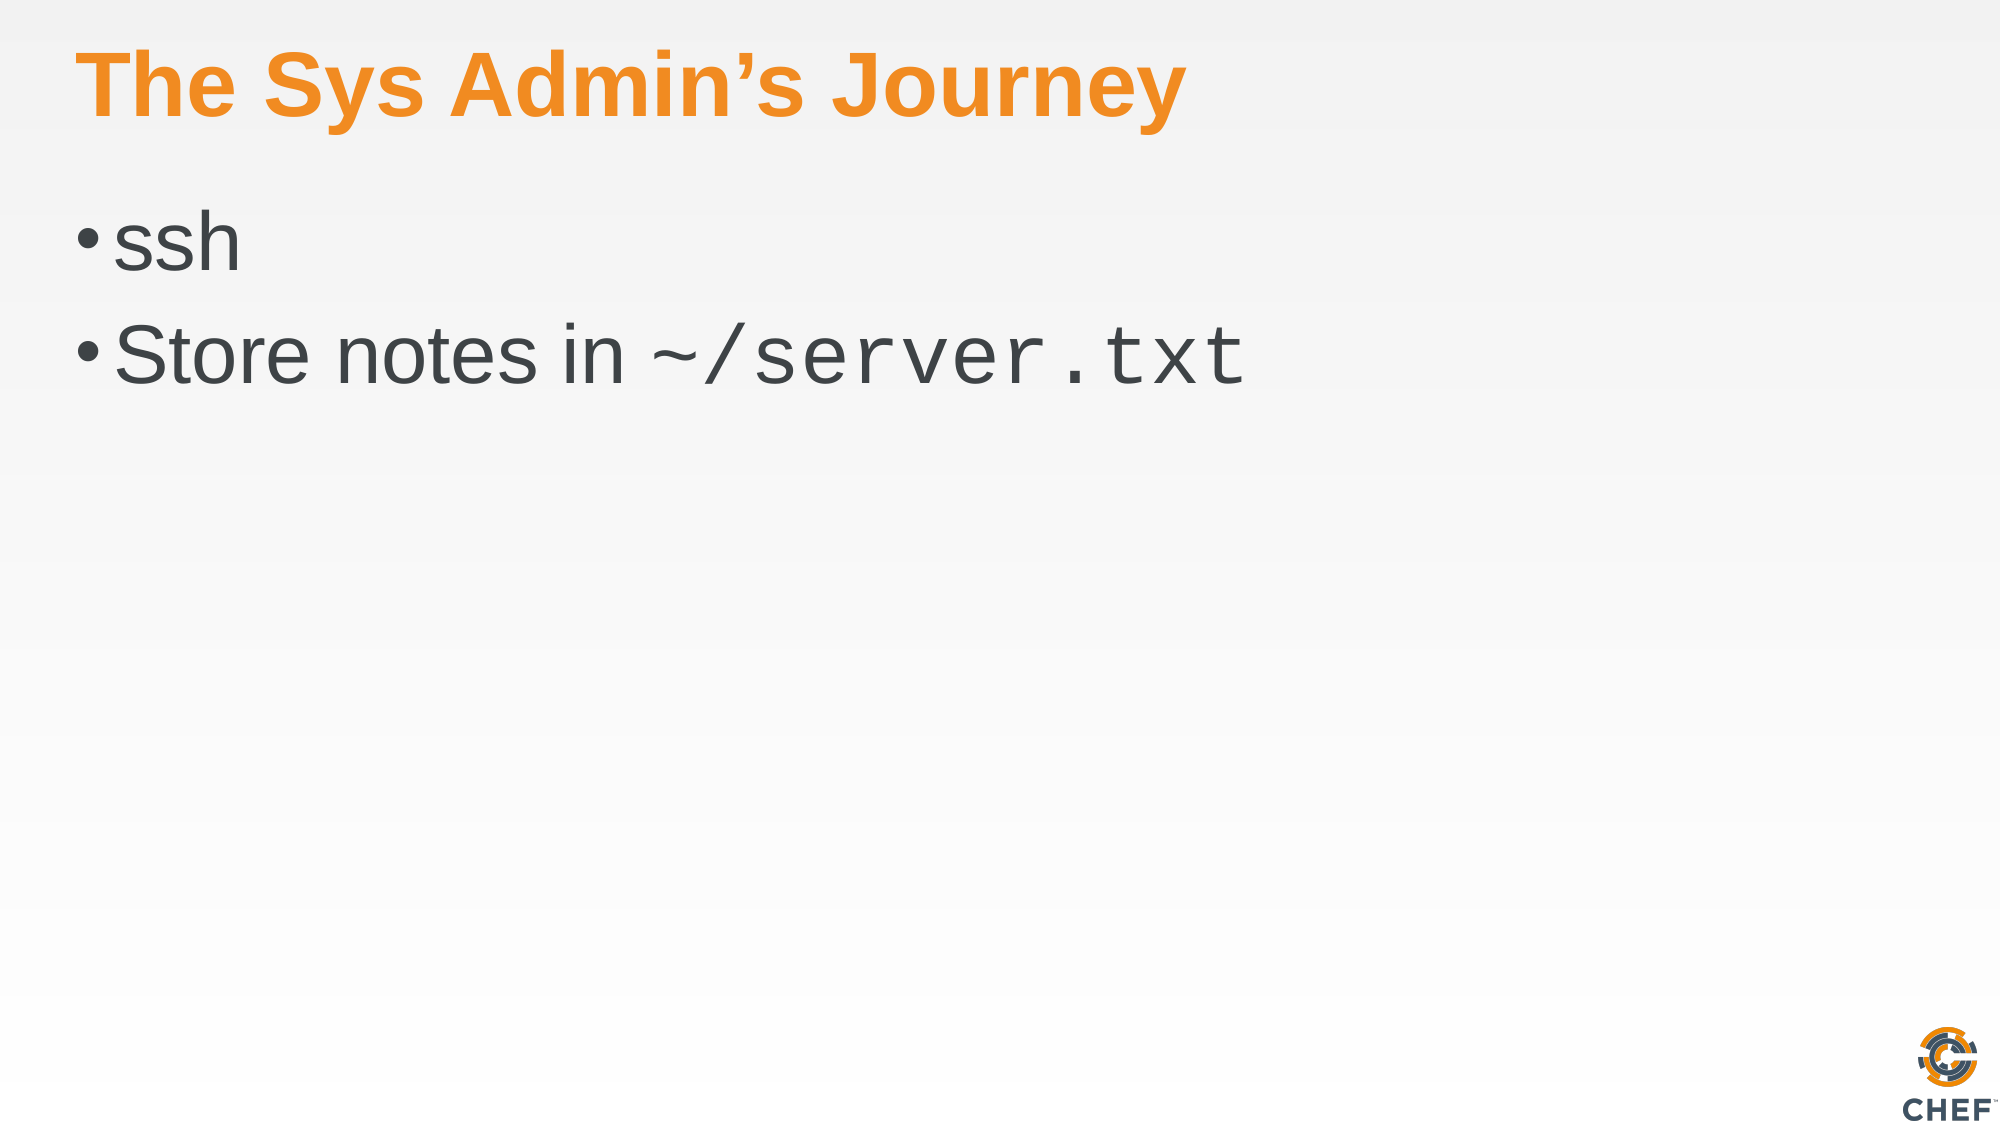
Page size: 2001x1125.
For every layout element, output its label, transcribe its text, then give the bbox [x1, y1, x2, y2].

picture [1903, 1027, 1998, 1121]
title The Sys Admin’s Journey [75, 37, 1913, 140]
list ssh Store notes in ~/server.txt [75, 187, 1913, 1050]
